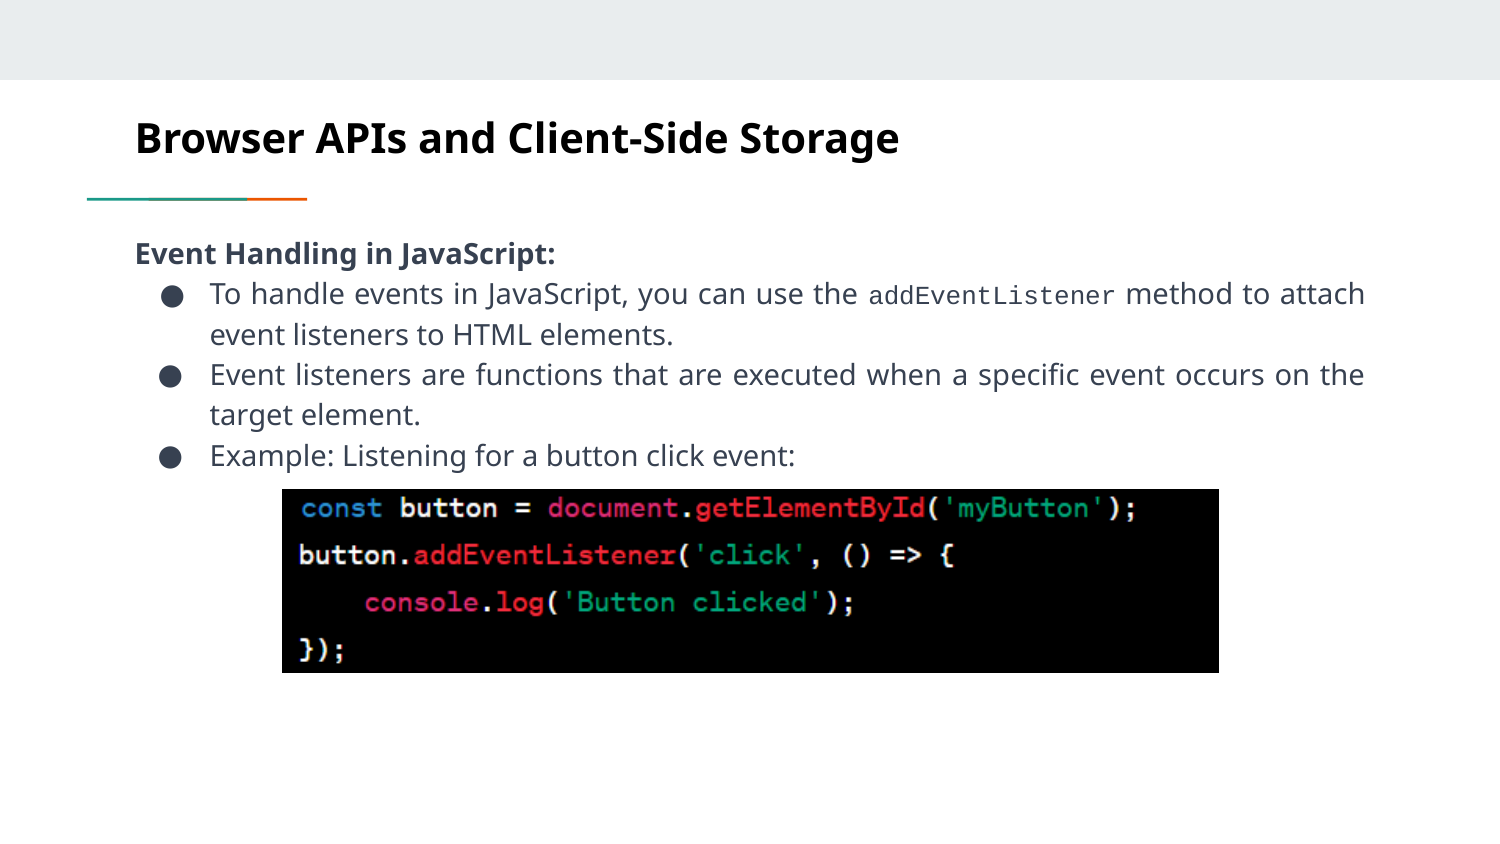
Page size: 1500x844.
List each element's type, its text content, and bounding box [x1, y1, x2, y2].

picture [282, 489, 1219, 673]
title Browser APIs and Client-Side Storage [119, 89, 1381, 178]
list Event Handling in JavaScript: To handle events in JavaScript, you can use the addEventListener method to attach event listeners to HTML elements. Event listeners are functions that are executed when a specific event occurs on the target element. Example: Listening for a button click event: [119, 214, 1381, 712]
